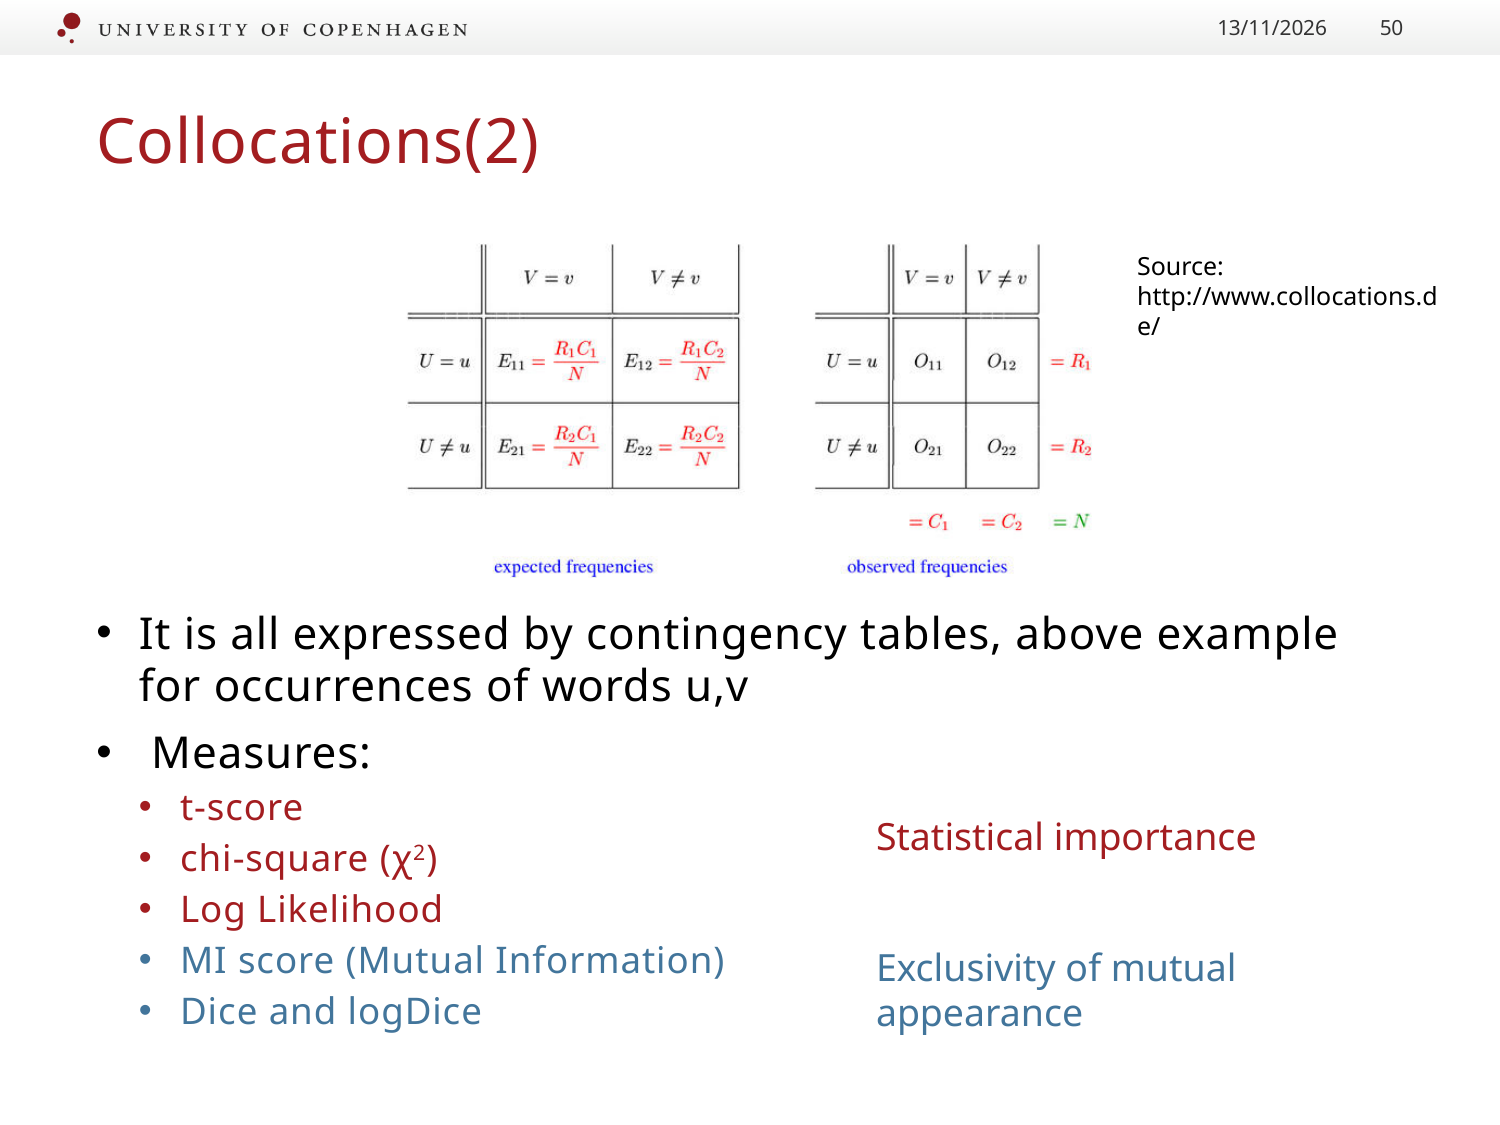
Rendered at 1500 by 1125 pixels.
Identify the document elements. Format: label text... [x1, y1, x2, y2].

text_box Statistical importance [861, 805, 1367, 866]
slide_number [1193, 14, 1327, 43]
text_box Source: http://www.collocations.de/ [1122, 243, 1467, 349]
slide_number 50 [1341, 14, 1404, 43]
picture [406, 243, 1093, 578]
text_box Exclusivity of mutual appearance [861, 937, 1433, 1042]
title Collocations(2) [96, 101, 1404, 244]
picture [92, 15, 475, 42]
list It is all expressed by contingency tables, above example for occurrences of words u,v Measures: t-score chi-square (χ2) Log Likelihood MI score (Mutual Information) Dice and logDice [96, 605, 1404, 1034]
